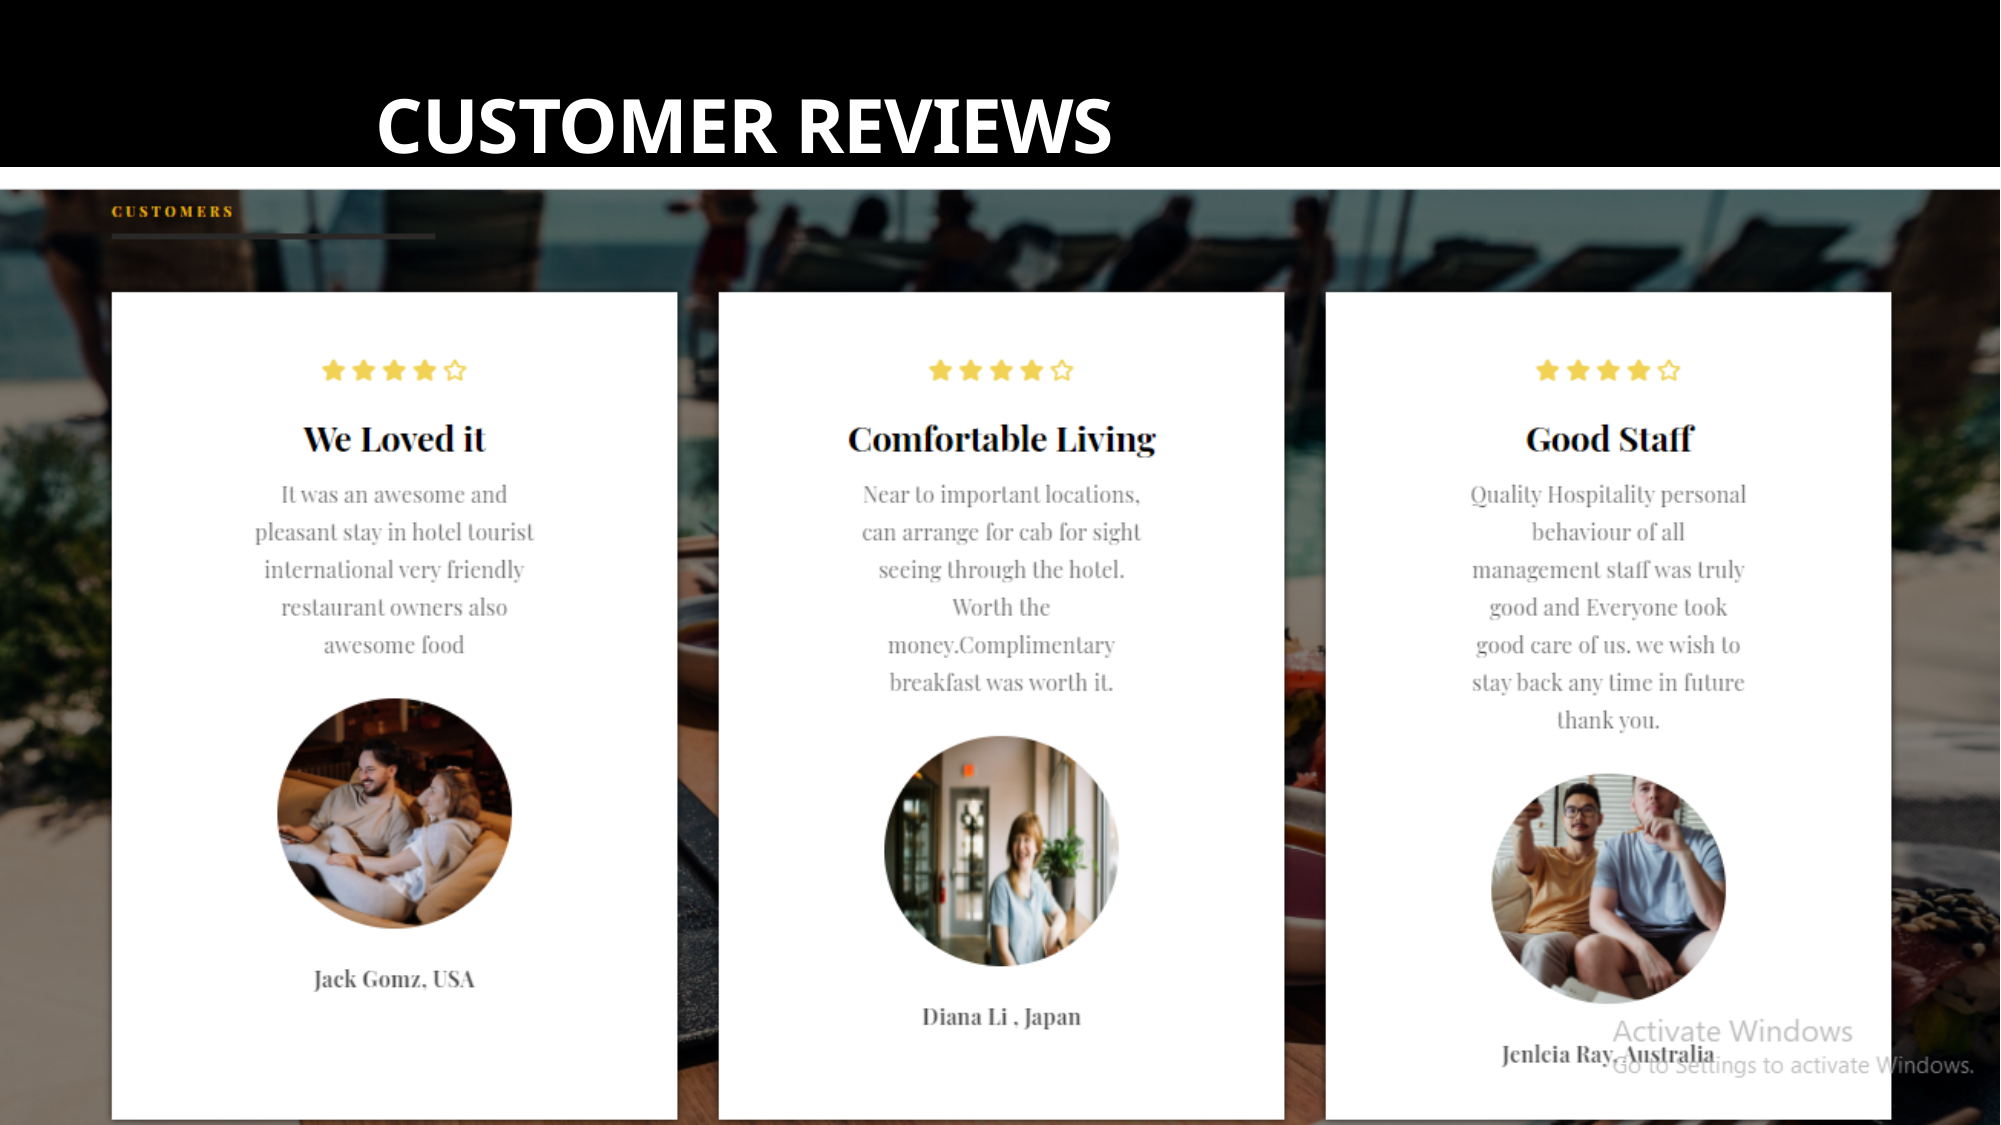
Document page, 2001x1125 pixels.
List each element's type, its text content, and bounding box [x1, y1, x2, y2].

picture [0, 180, 2000, 1125]
text_box [0, 0, 2000, 161]
text_box Click to add text [726, 105, 1845, 161]
title CUSTOMER REVIEWS [155, 39, 1731, 161]
